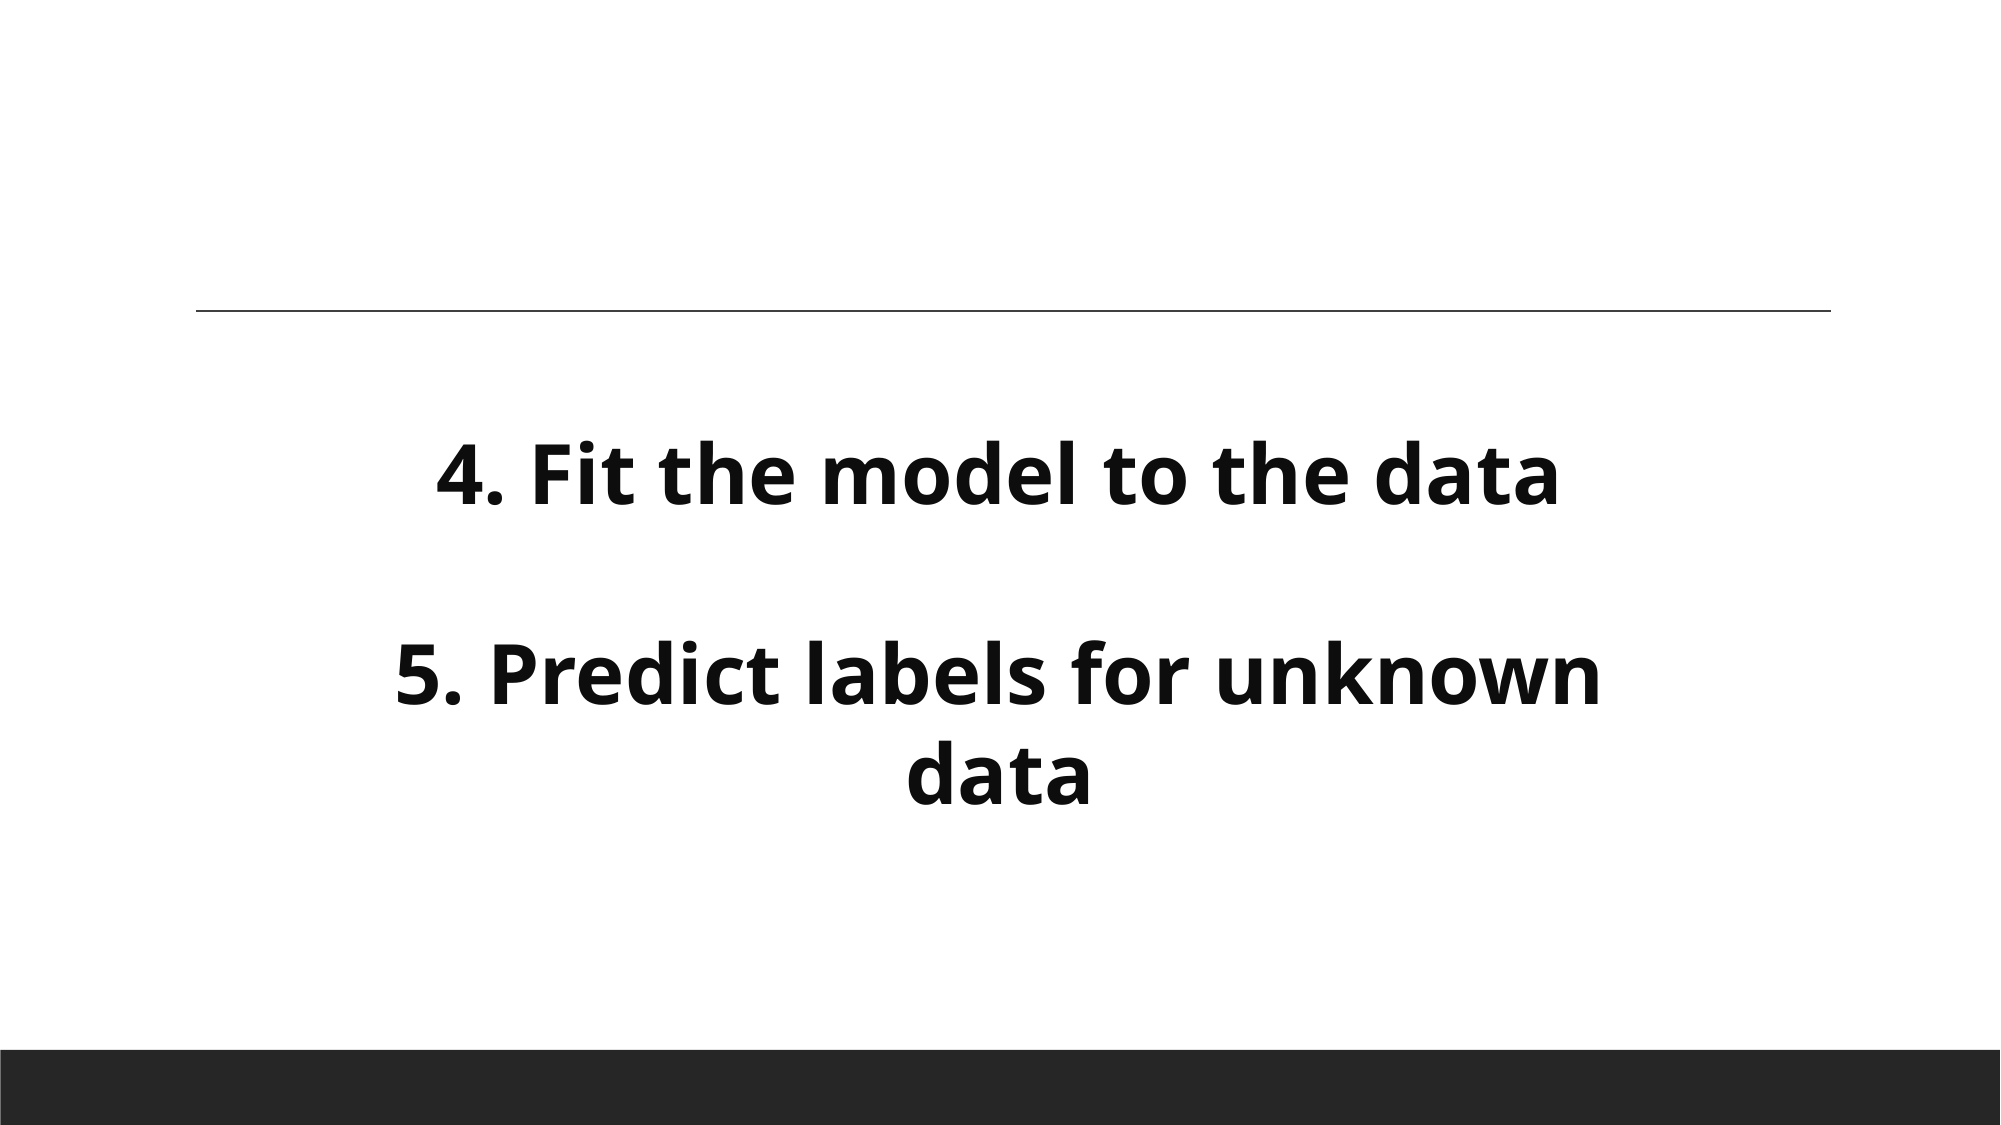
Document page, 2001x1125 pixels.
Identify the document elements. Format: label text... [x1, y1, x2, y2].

text_box 4. Fit the model to the data 5. Predict labels for unknown data [275, 413, 1725, 829]
